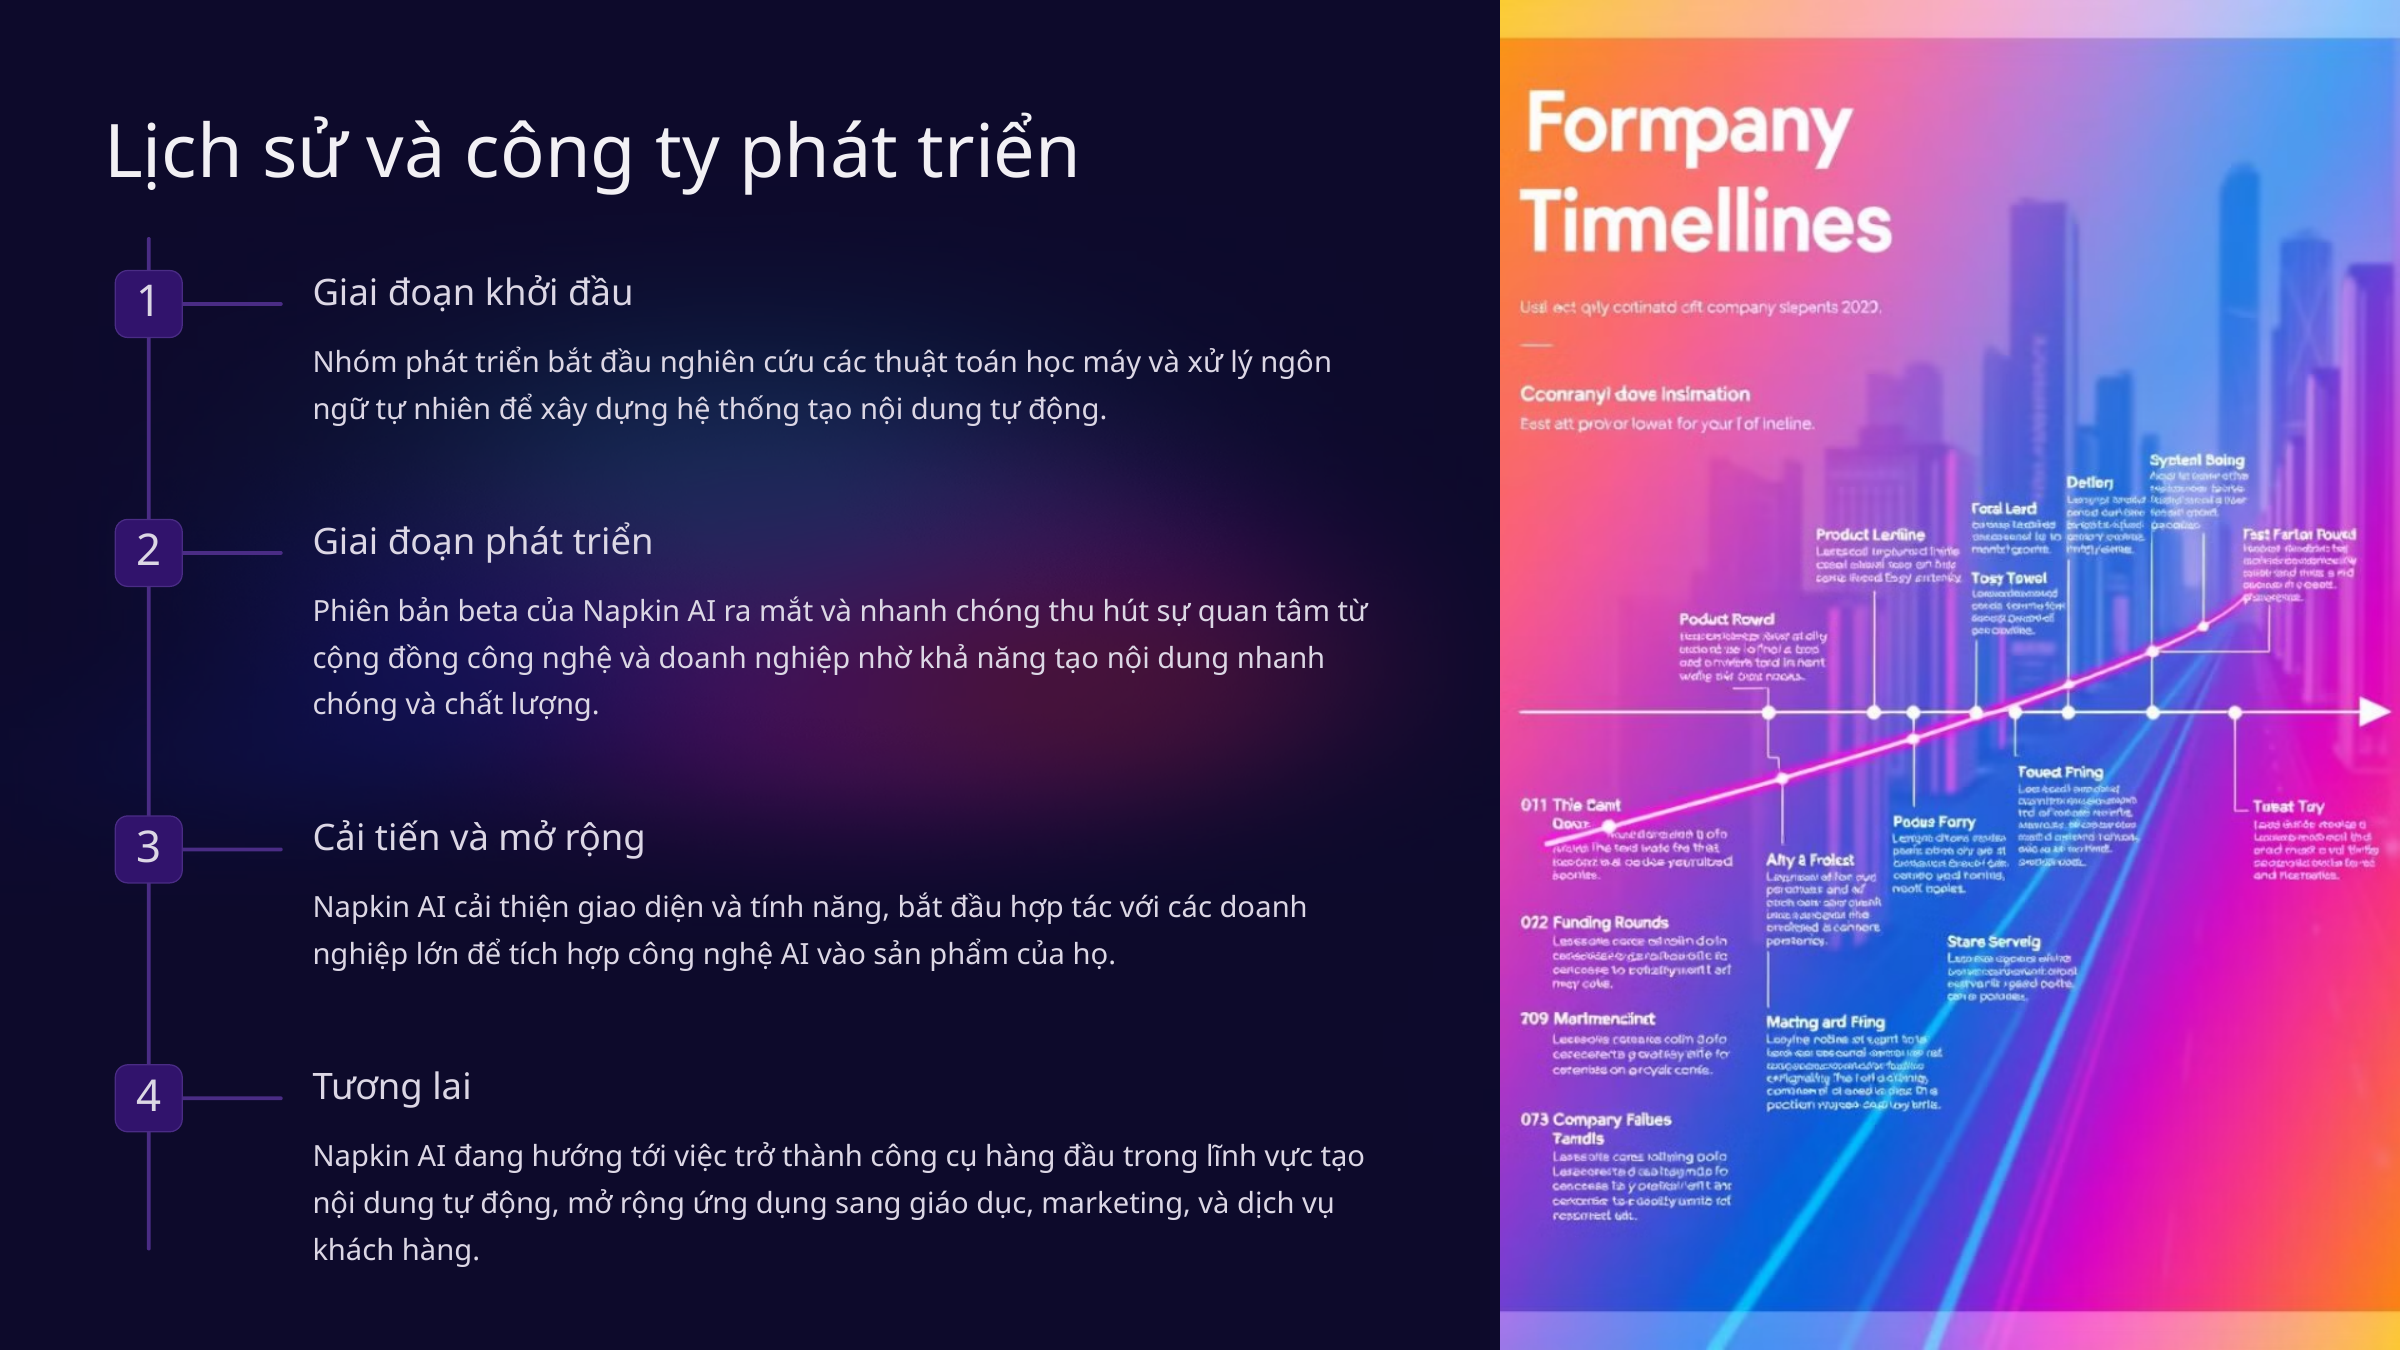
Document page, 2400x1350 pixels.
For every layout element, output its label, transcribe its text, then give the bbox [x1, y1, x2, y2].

text_box Tương lai [312, 1061, 685, 1108]
text_box [146, 338, 151, 519]
text_box 1 [140, 281, 157, 327]
text_box [146, 1132, 151, 1251]
text_box [115, 519, 183, 587]
text_box [183, 302, 283, 306]
text_box [146, 883, 151, 1064]
text_box Napkin AI cải thiện giao diện và tính năng, bắt đầu hợp tác với các doanh nghiệp lớn để tích hợp công nghệ AI vào sản phẩm của họ. [312, 876, 1396, 972]
text_box Napkin AI đang hướng tới việc trở thành công cụ hàng đầu trong lĩnh vực tạo nội dung tự động, mở rộng ứng dụng sang giáo dục, marketing, và dịch vụ khách hàng. [312, 1125, 1396, 1221]
text_box [146, 587, 151, 815]
text_box [183, 551, 283, 555]
text_box Lịch sử và công ty phát triển [104, 99, 1155, 193]
text_box [183, 1096, 283, 1101]
text_box [115, 270, 183, 338]
picture [1499, 0, 2400, 1350]
text_box 2 [136, 530, 162, 576]
text_box Nhóm phát triển bắt đầu nghiên cứu các thuật toán học máy và xử lý ngôn ngữ tự nhiên để xây dựng hệ thống tạo nội dung tự động. [312, 331, 1396, 427]
text_box [146, 237, 151, 270]
text_box Giai đoạn khởi đầu [312, 266, 685, 314]
text_box 3 [136, 827, 162, 872]
text_box [183, 847, 283, 852]
text_box [115, 1064, 183, 1132]
text_box 4 [133, 1075, 164, 1121]
text_box Giai đoạn phát triển [312, 515, 685, 563]
text_box Phiên bản beta của Napkin AI ra mắt và nhanh chóng thu hút sự quan tâm từ cộng đồng công nghệ và doanh nghiệp nhờ khả năng tạo nội dung nhanh chóng và chất lượng. [312, 580, 1396, 723]
text_box [115, 815, 183, 883]
text_box Cải tiến và mở rộng [312, 812, 685, 859]
